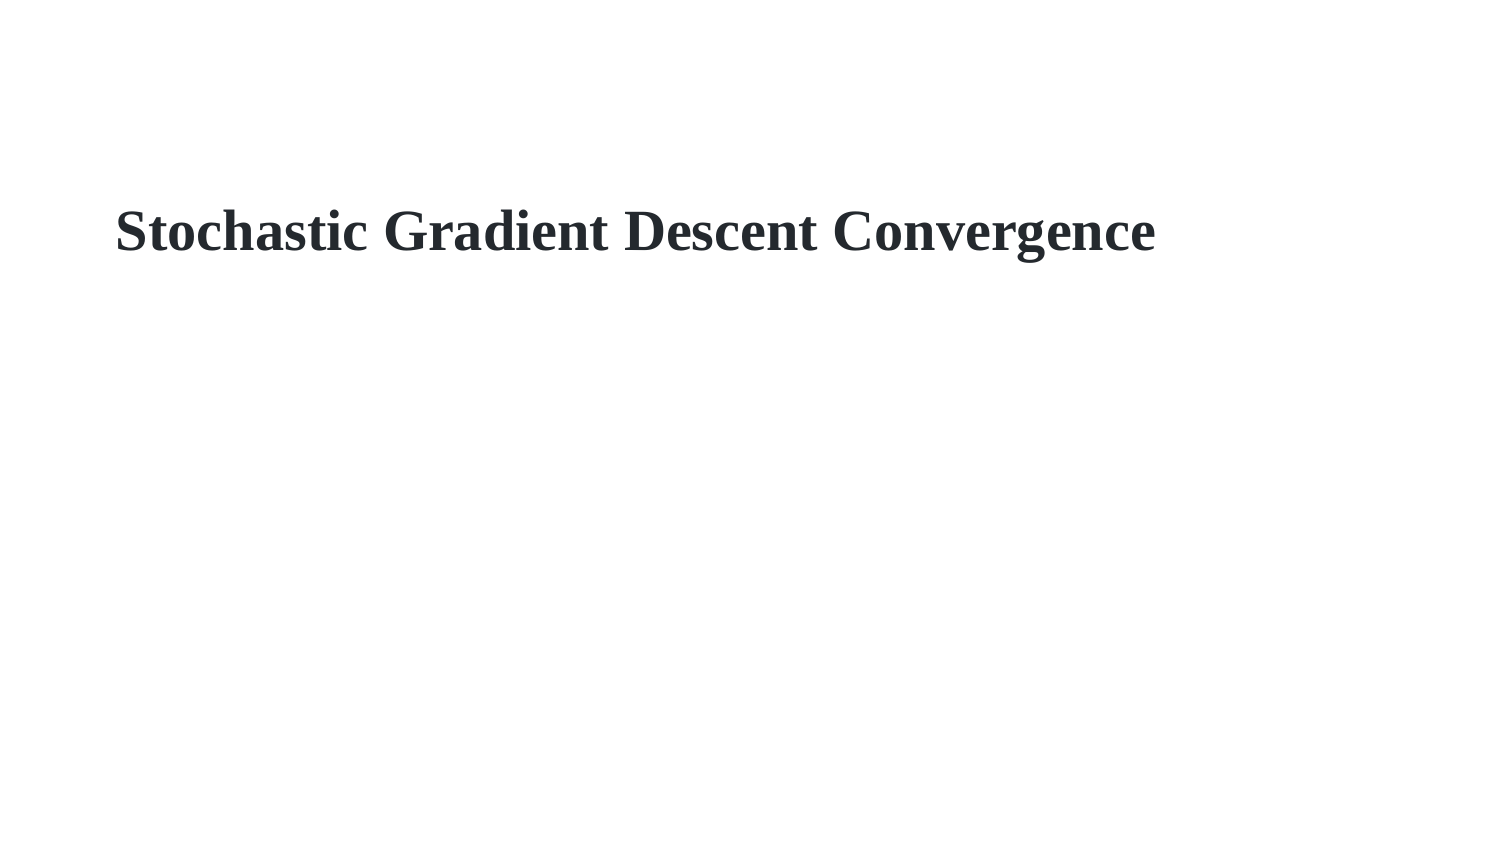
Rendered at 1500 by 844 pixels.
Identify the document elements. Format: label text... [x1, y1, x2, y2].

text_box Stochastic Gradient Descent Convergence [100, 177, 1482, 323]
